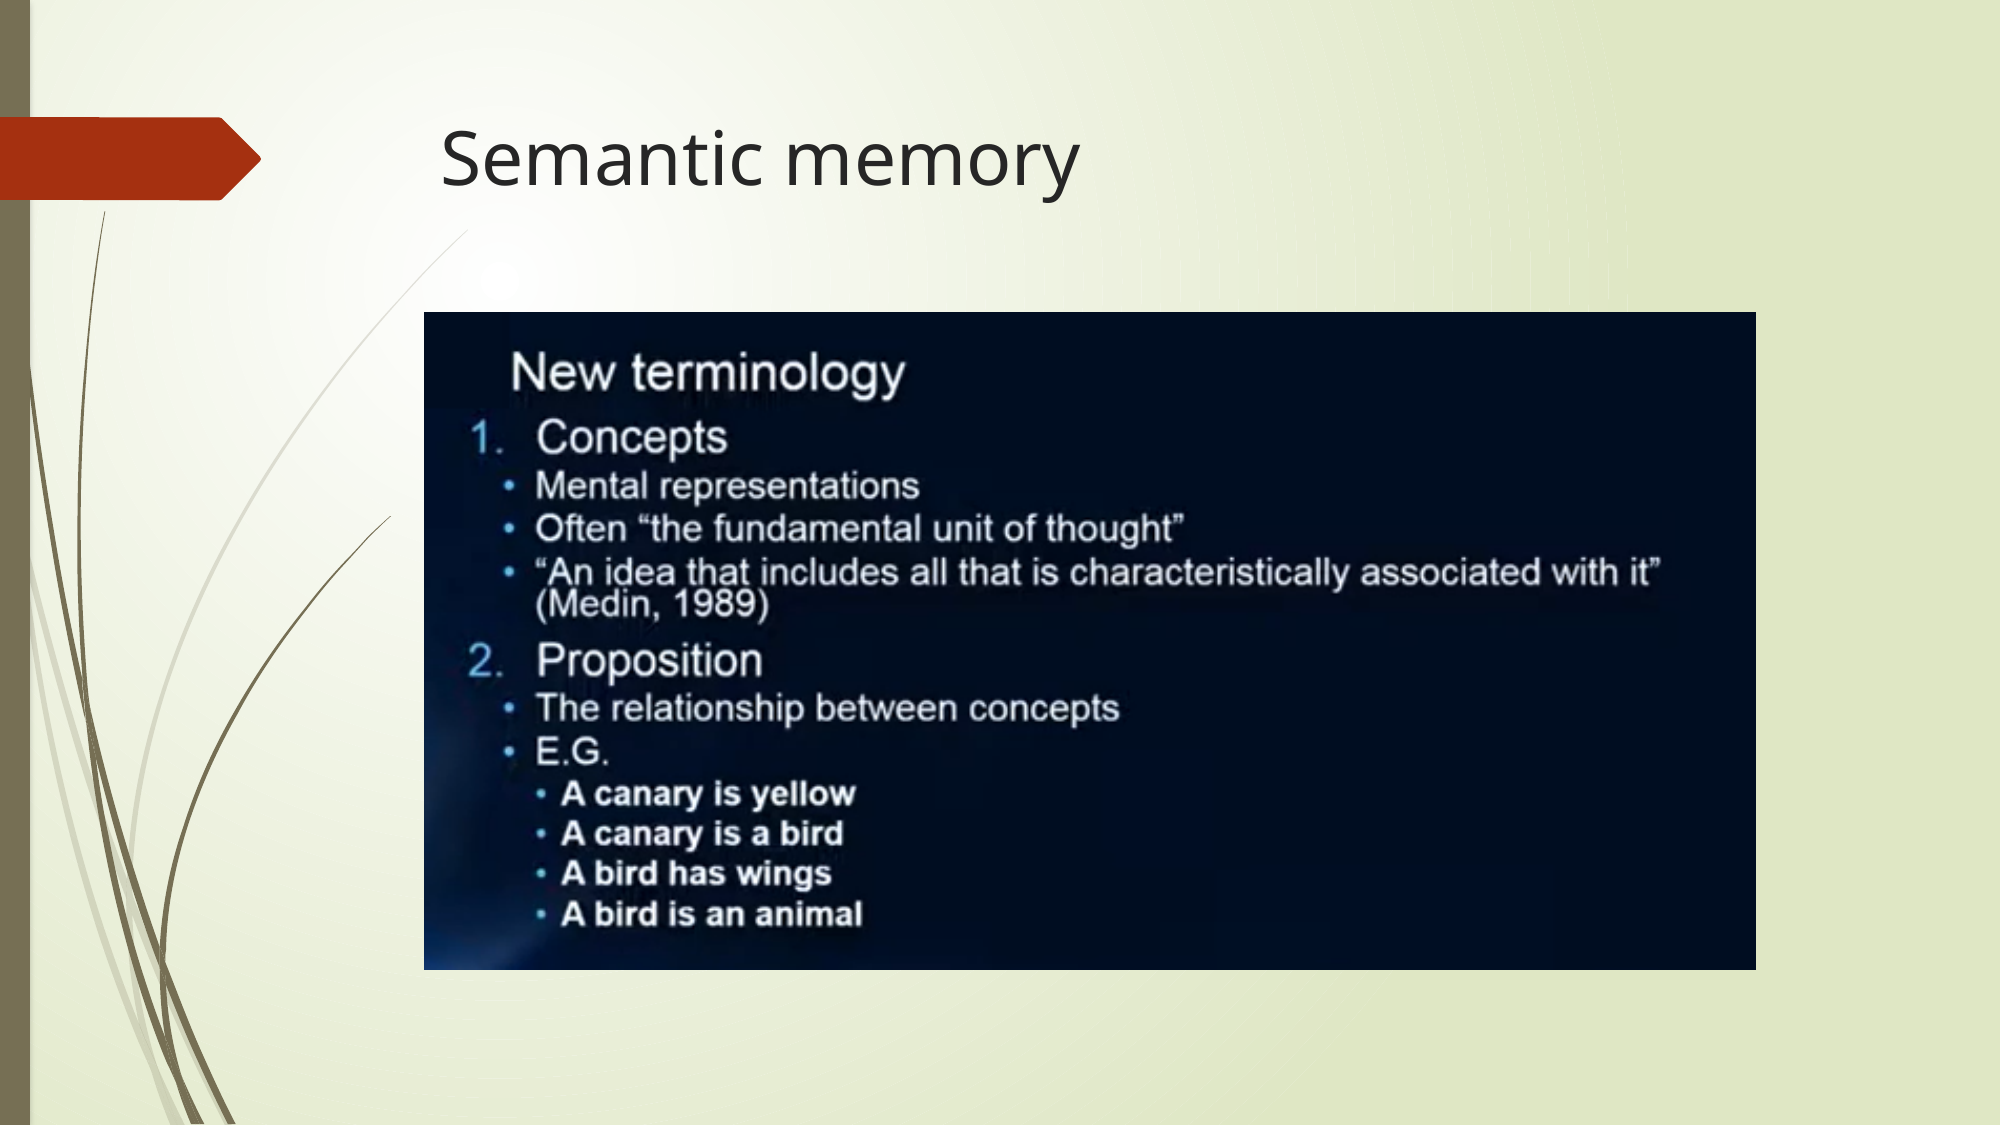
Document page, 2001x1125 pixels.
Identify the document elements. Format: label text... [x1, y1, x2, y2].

title Semantic memory [425, 102, 1888, 313]
picture [424, 312, 1757, 970]
